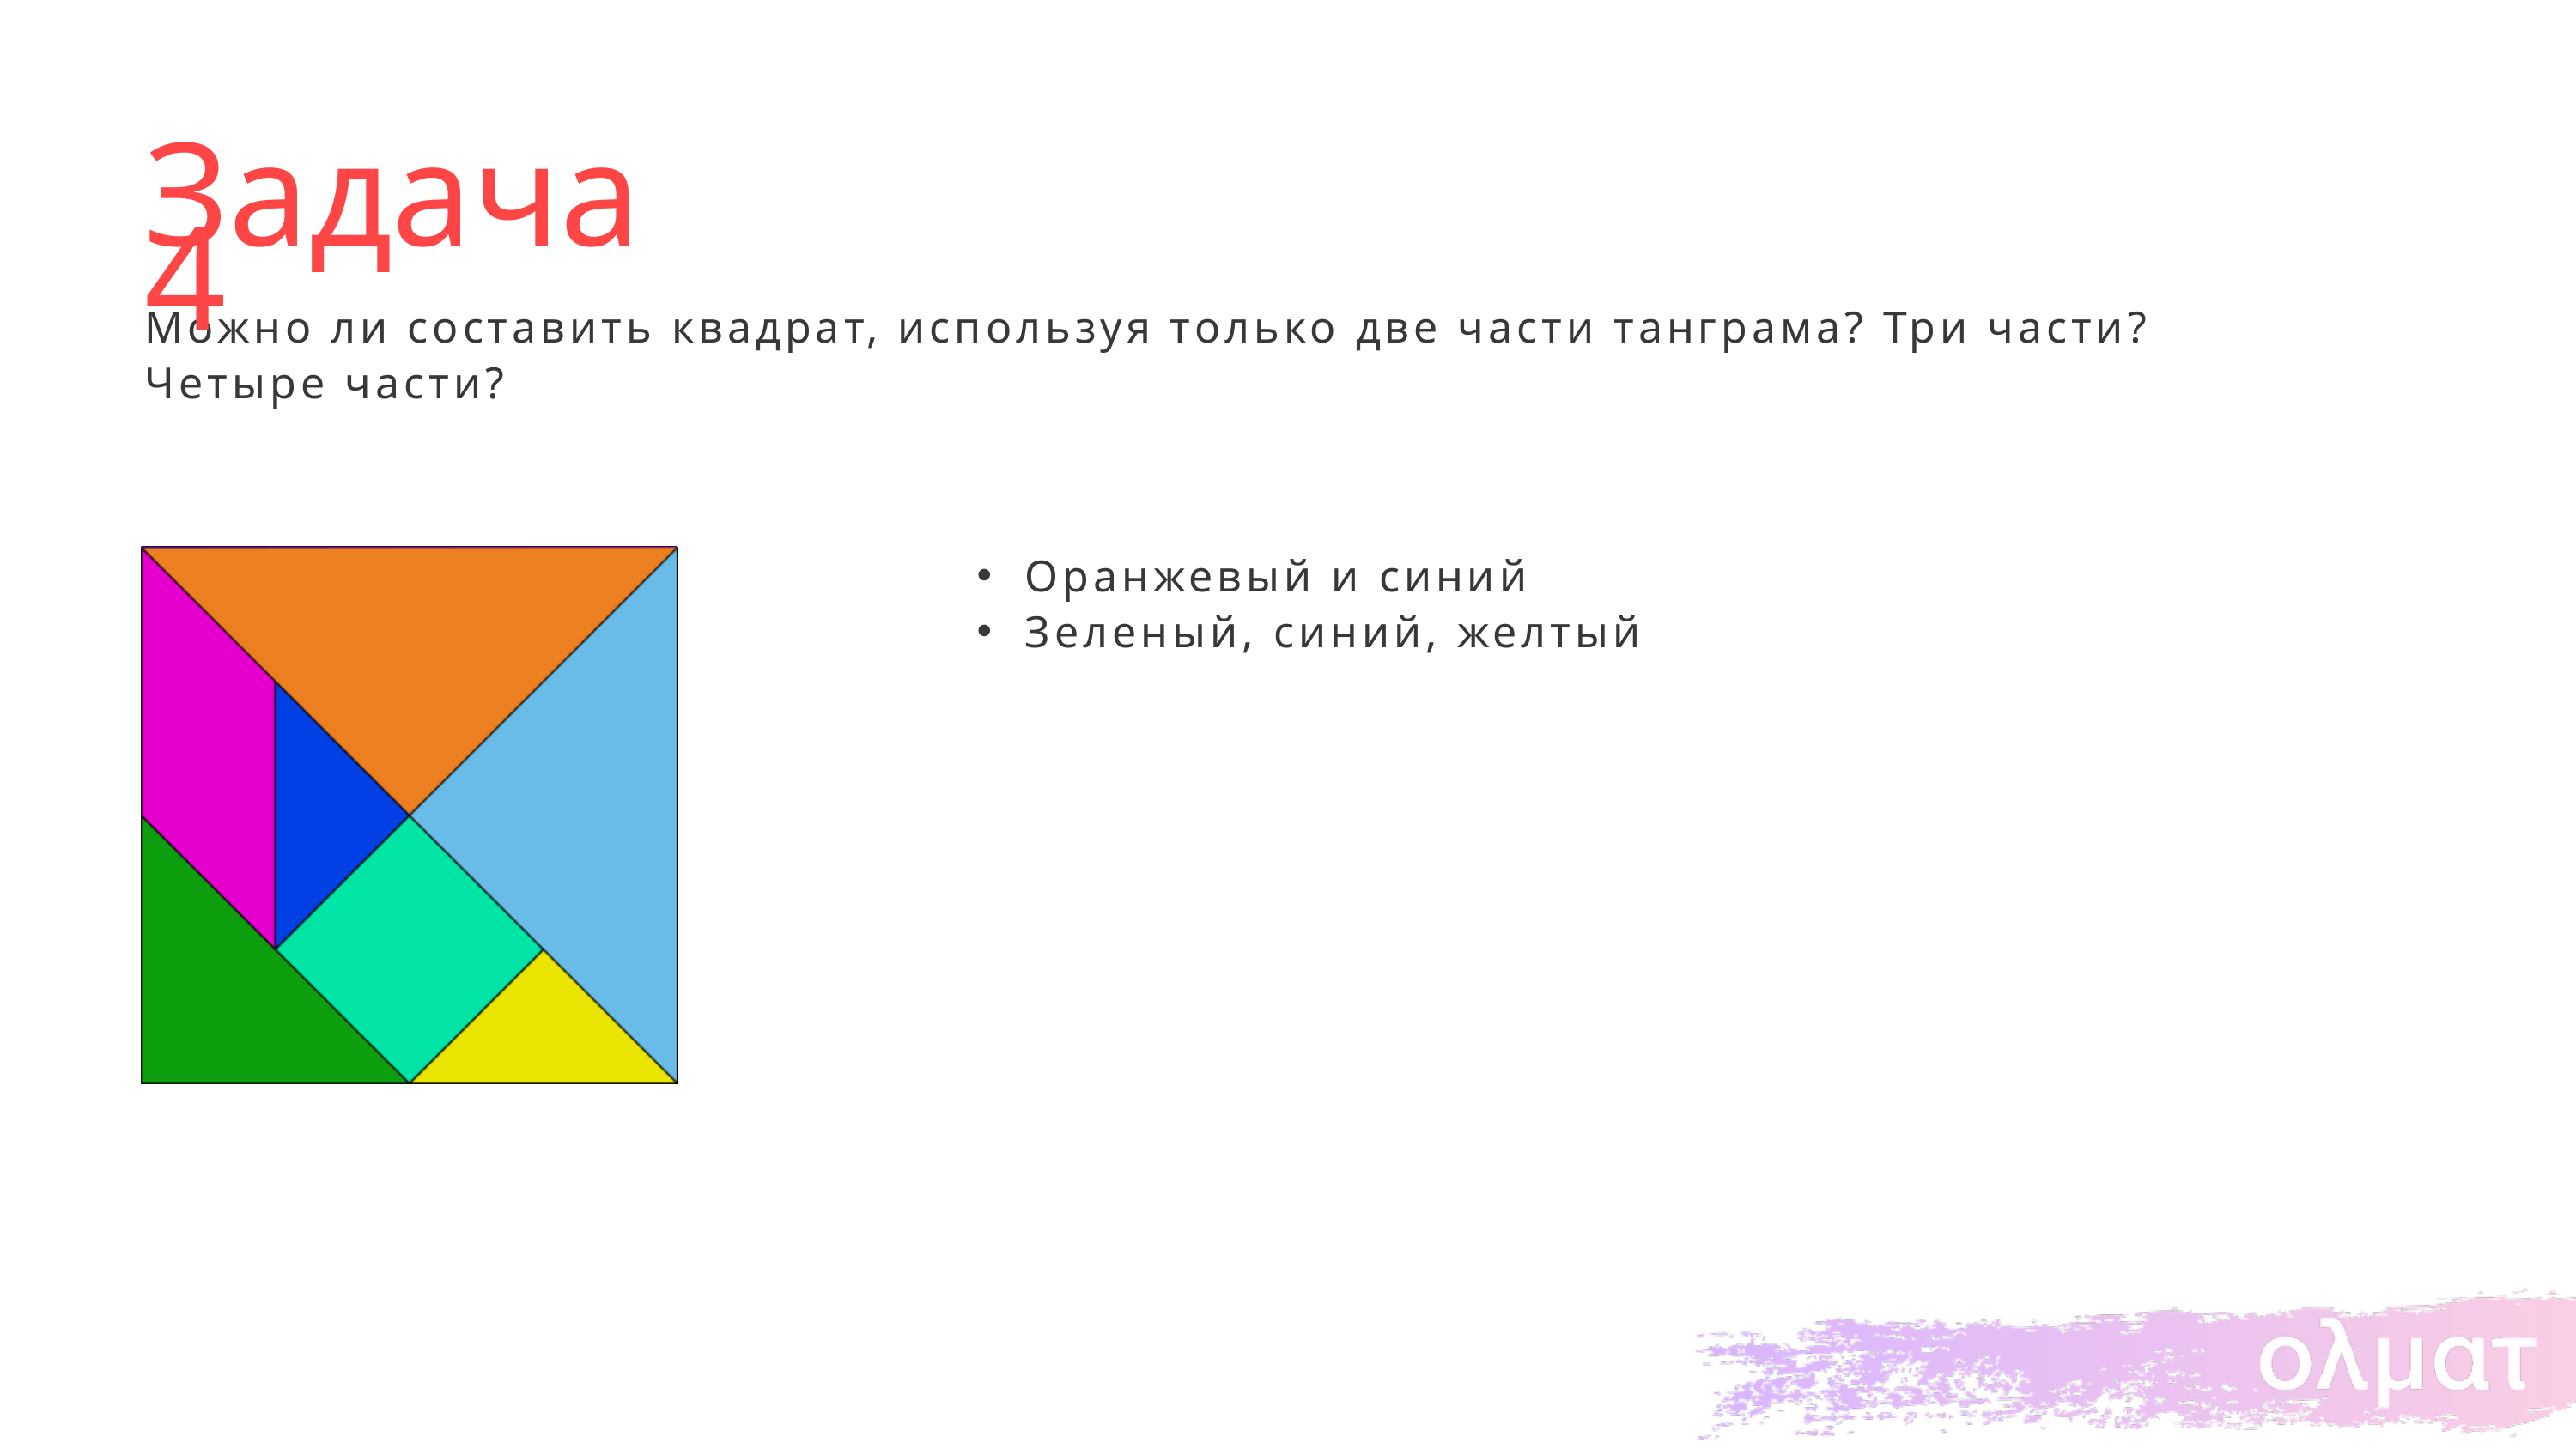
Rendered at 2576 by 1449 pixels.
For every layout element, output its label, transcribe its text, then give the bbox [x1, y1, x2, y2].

picture [140, 545, 678, 1084]
text_box Задача 4 [144, 190, 754, 359]
text_box Оранжевый и синий Зеленый, синий, желтый [976, 544, 2183, 657]
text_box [1690, 1287, 2576, 1440]
text_box Можно ли составить квадрат, используя только две части танграма? Три части? Четыре части? [144, 295, 2338, 408]
